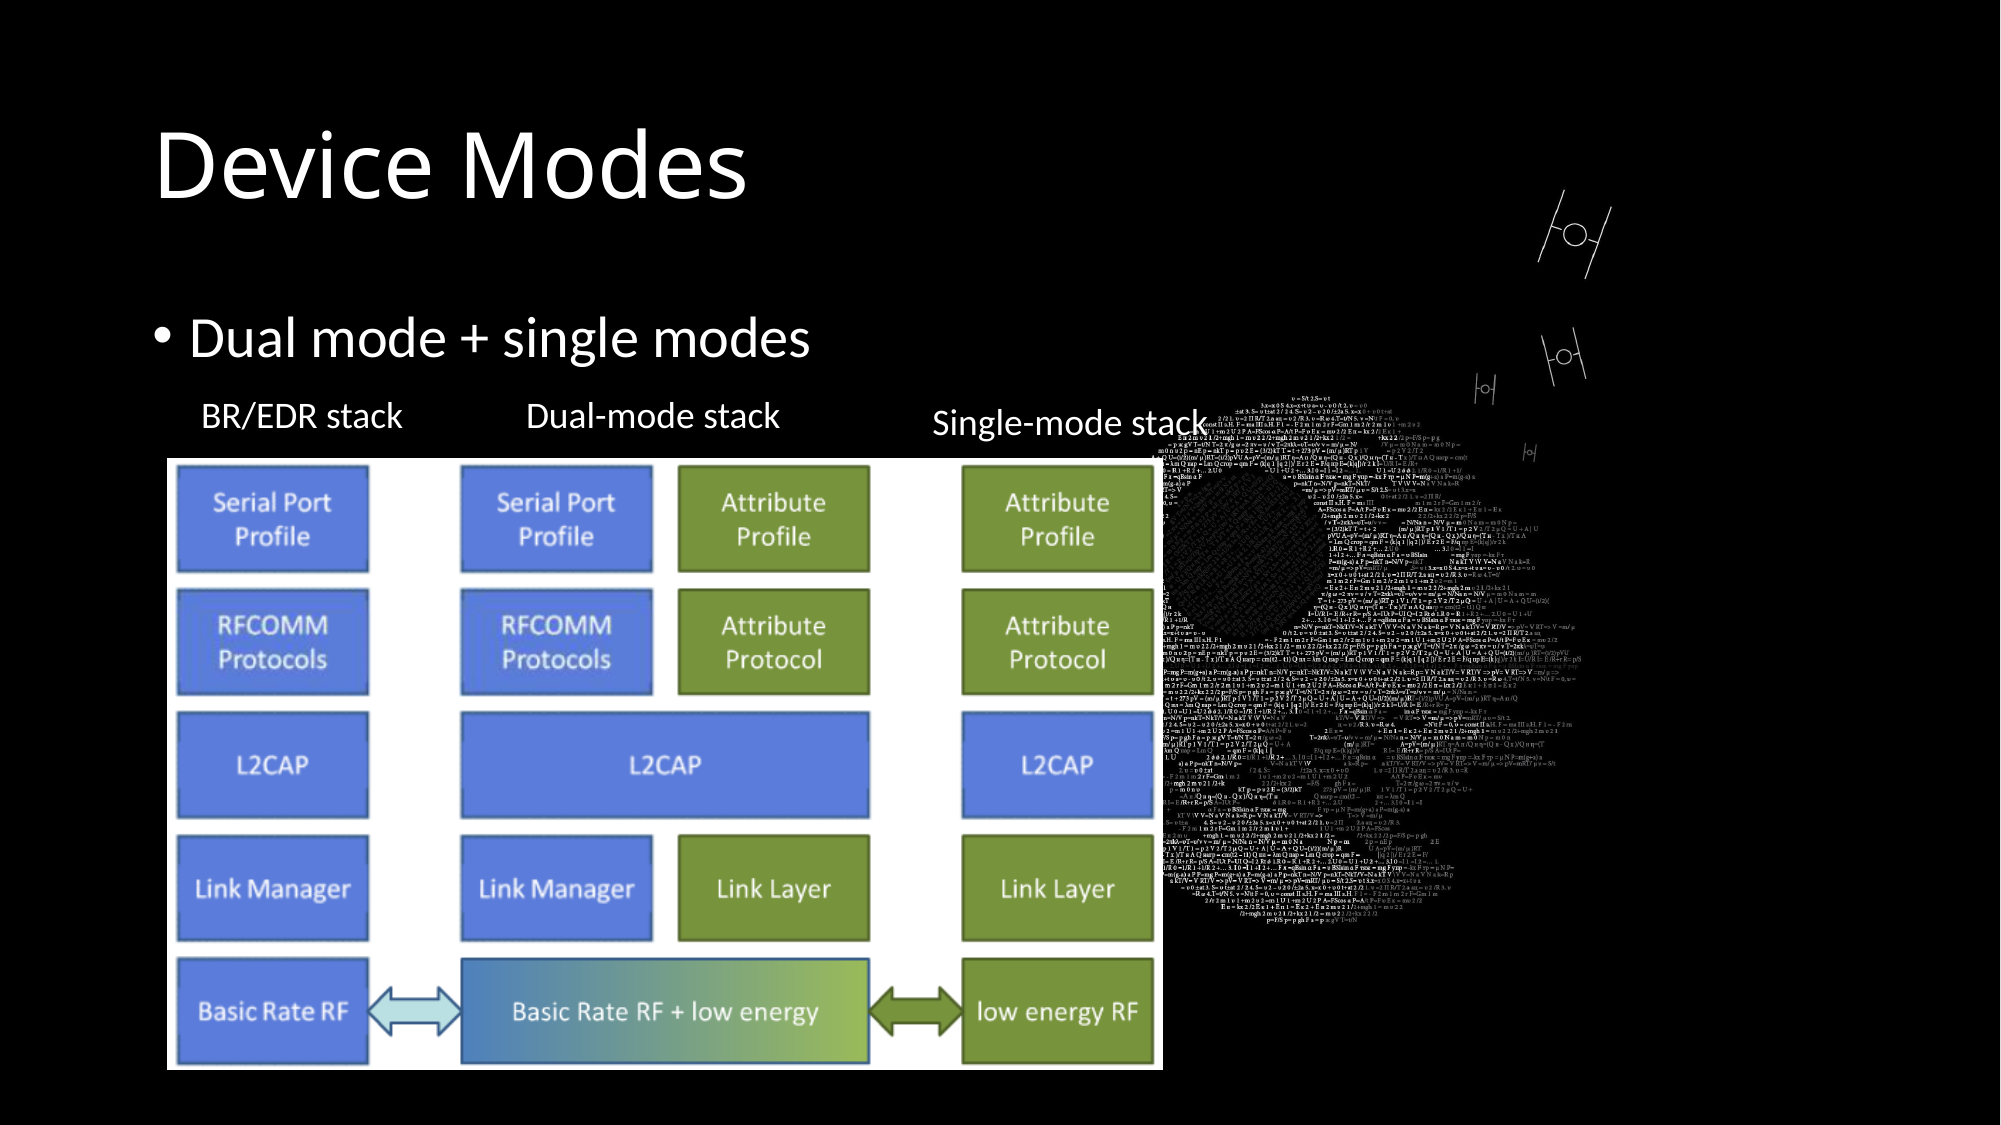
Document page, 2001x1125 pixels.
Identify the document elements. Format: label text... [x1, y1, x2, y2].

picture [0, 0, 2001, 1125]
list Dual mode + single modes [137, 299, 1863, 1014]
text_box Dual-mode stack [511, 383, 819, 444]
text_box BR/EDR stack [186, 383, 435, 444]
title Device Modes [137, 59, 1863, 278]
text_box Single-mode stack [917, 390, 1225, 451]
